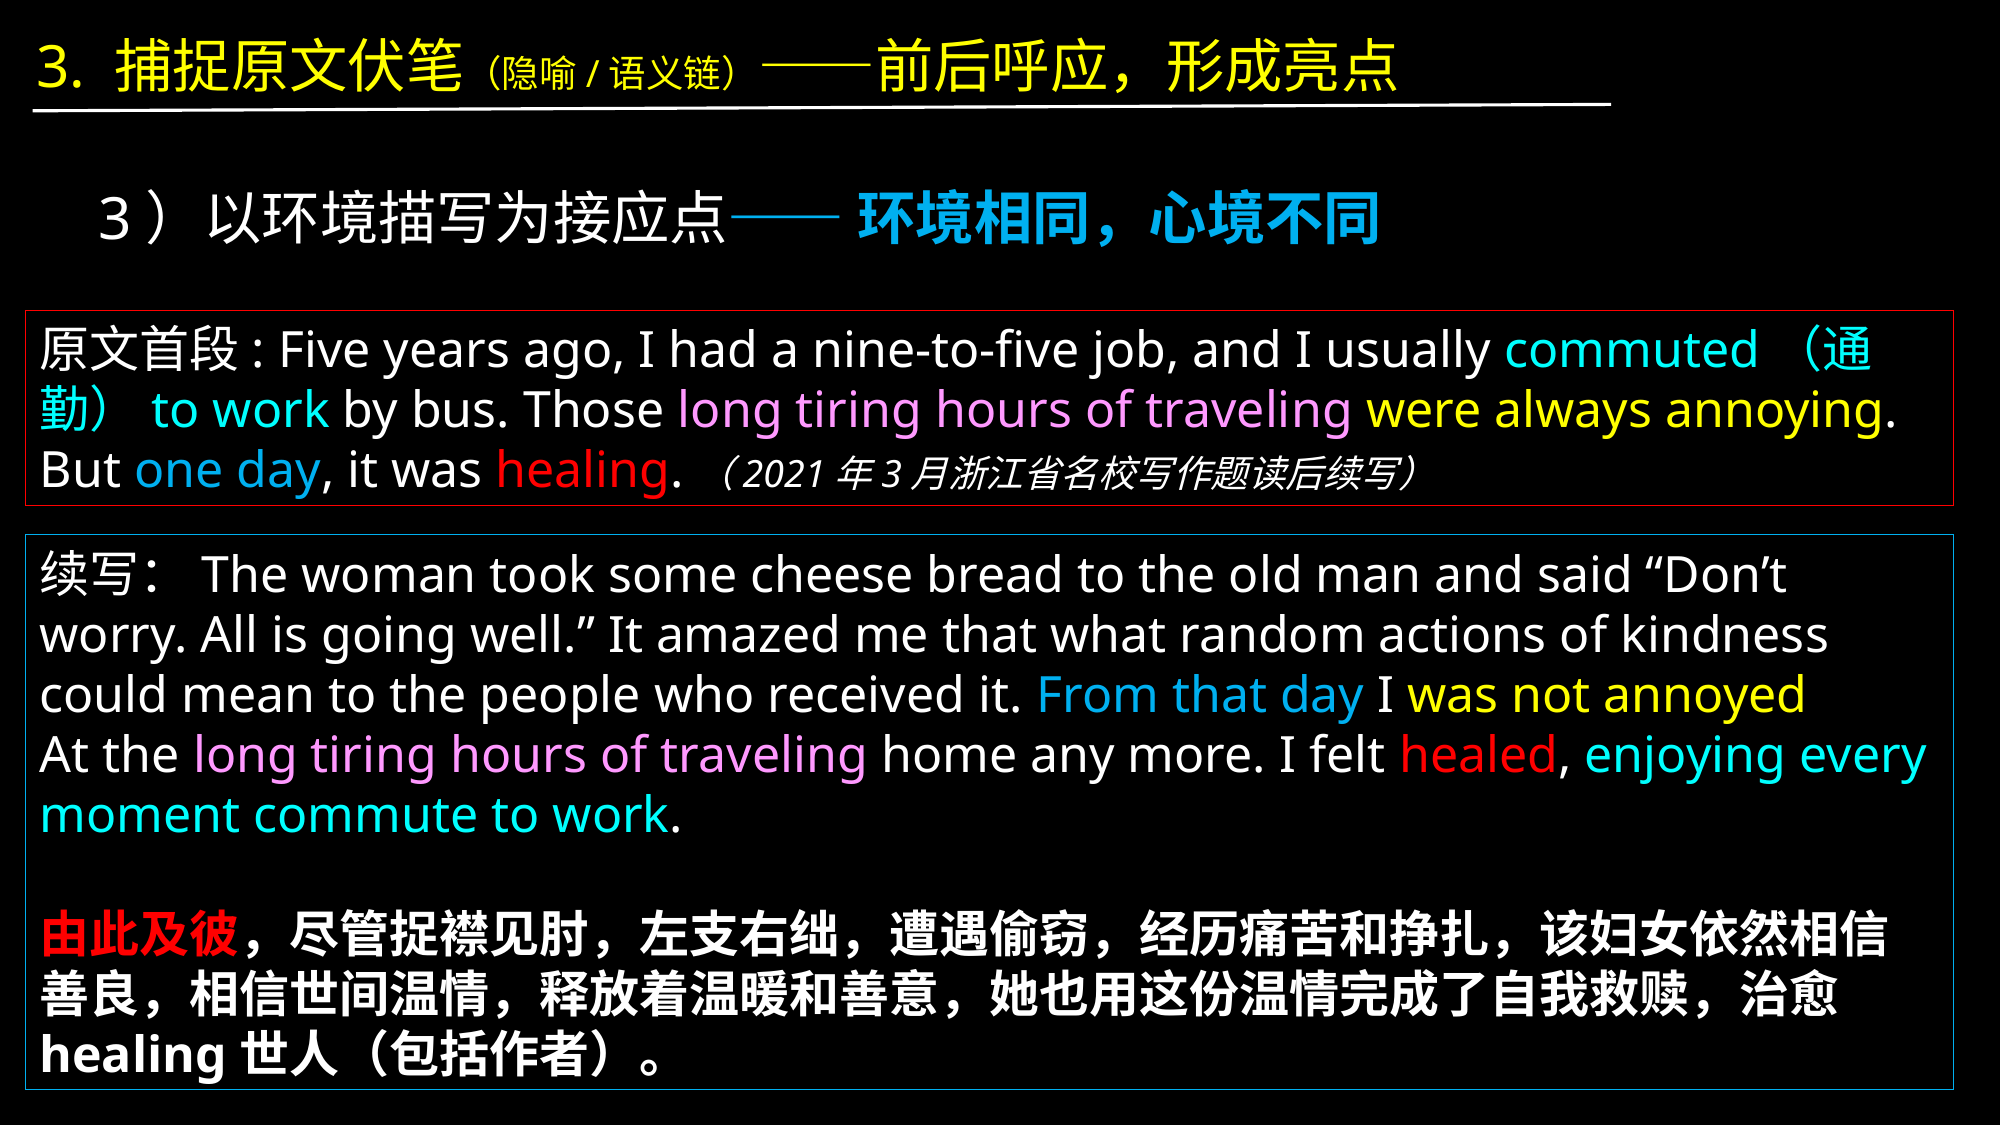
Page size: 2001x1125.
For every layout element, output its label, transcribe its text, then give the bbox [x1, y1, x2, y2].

text_box 3. 捕捉原文伏笔（隐喻/语义链）——前后呼应，形成亮点 [22, 21, 1415, 107]
text_box 续写：The woman took some cheese bread to the old man and said “Don’t worry. All is going well.” It amazed me that what random actions of kindness could mean to the people who received it. From that day I was not annoyed At the long tiring hours of traveling home any more. I felt healed, enjoying every moment commute to work. 由此及彼，尽管捉襟见肘，左支右绌，遭遇偷窃，经历痛苦和挣扎，该妇女依然相信善良，相信世间温情，释放着温暖和善意，她也用这份温情完成了自我救赎，治愈healing世人（包括作者）。 [25, 534, 1954, 1090]
text_box 原文首段: Five years ago, I had a nine-to-five job, and I usually commuted（通勤）to work by bus. Those long tiring hours of traveling were always annoying. But one day, it was healing.（2021年3月浙江省名校写作题读后续写） [25, 310, 1954, 506]
text_box 3）以环境描写为接应点—— 环境相同，心境不同 [83, 173, 1698, 259]
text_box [32, 104, 1612, 111]
